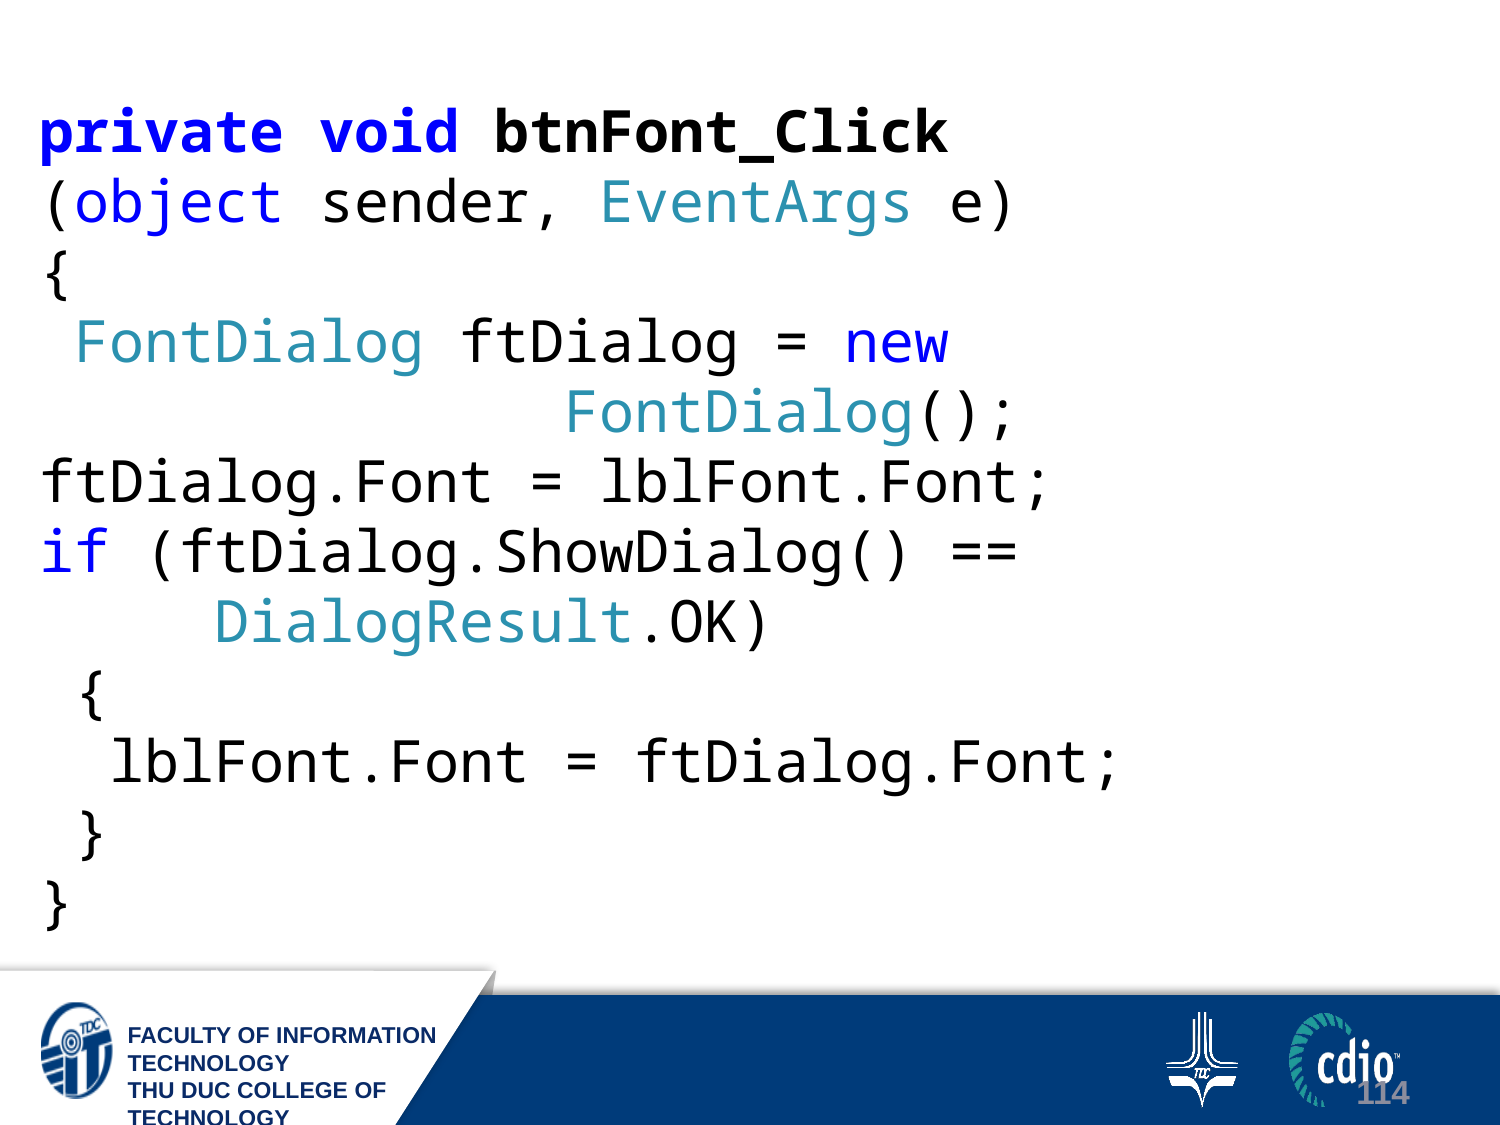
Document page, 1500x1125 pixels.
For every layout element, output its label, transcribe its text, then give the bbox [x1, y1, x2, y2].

picture [202, 1090, 209, 1096]
picture [257, 1090, 266, 1096]
picture [318, 1090, 327, 1096]
picture [41, 1001, 340, 1099]
picture [1289, 1013, 1400, 1060]
text_box private void btnFont_Click (object sender, EventArgs e) { FontDialog ftDialog = new FontDialog(); ftDialog.Font = lblFont.Font; if (ftDialog.ShowDialog() == DialogResult.OK) { lblFont.Font = ftDialog.Font; } } [24, 86, 1425, 942]
picture [163, 1090, 170, 1096]
picture [1166, 1012, 1238, 1060]
slide_number 114 [1074, 1060, 1425, 1121]
